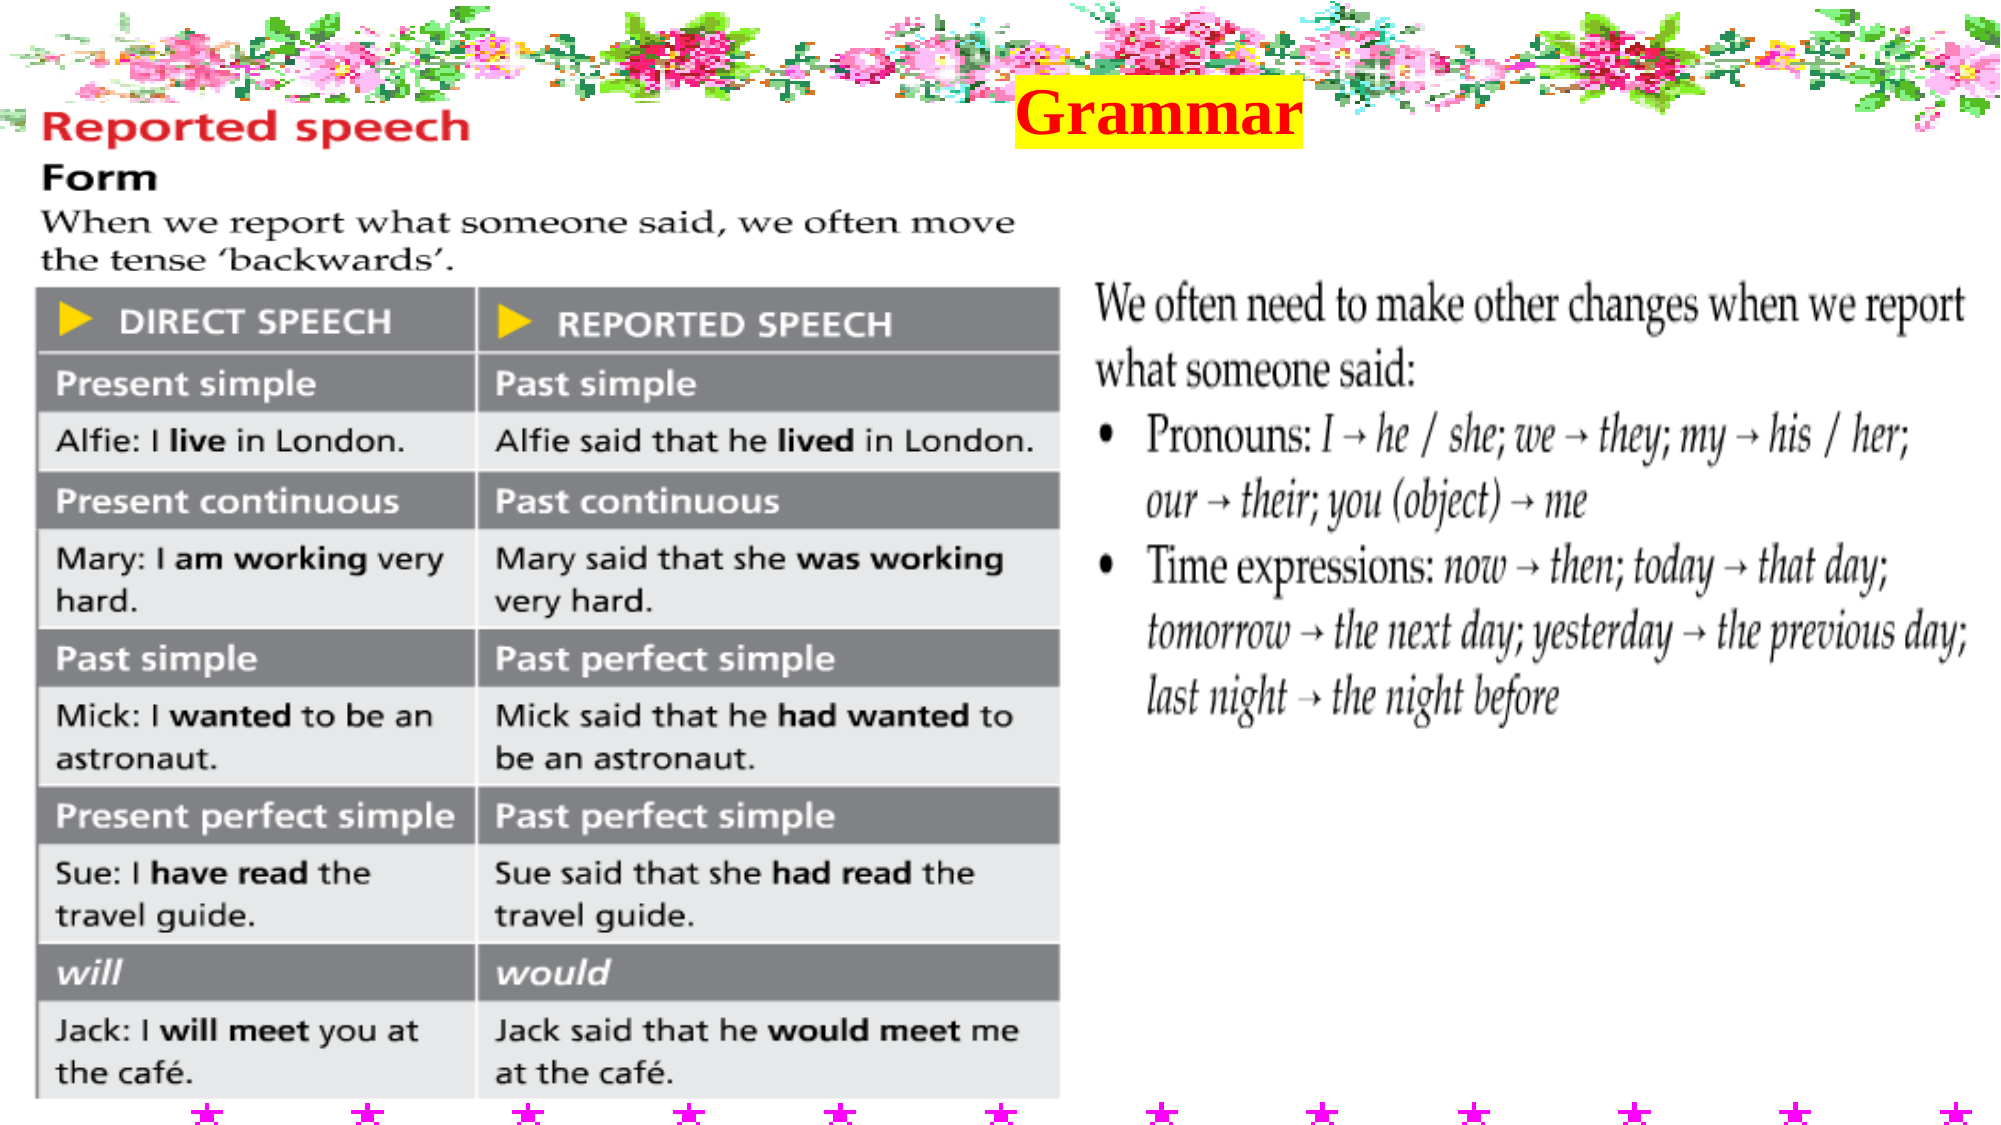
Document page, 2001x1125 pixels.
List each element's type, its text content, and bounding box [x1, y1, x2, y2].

picture [1075, 267, 1992, 748]
text_box Grammar [999, 60, 1333, 155]
picture [0, 1, 2000, 1125]
